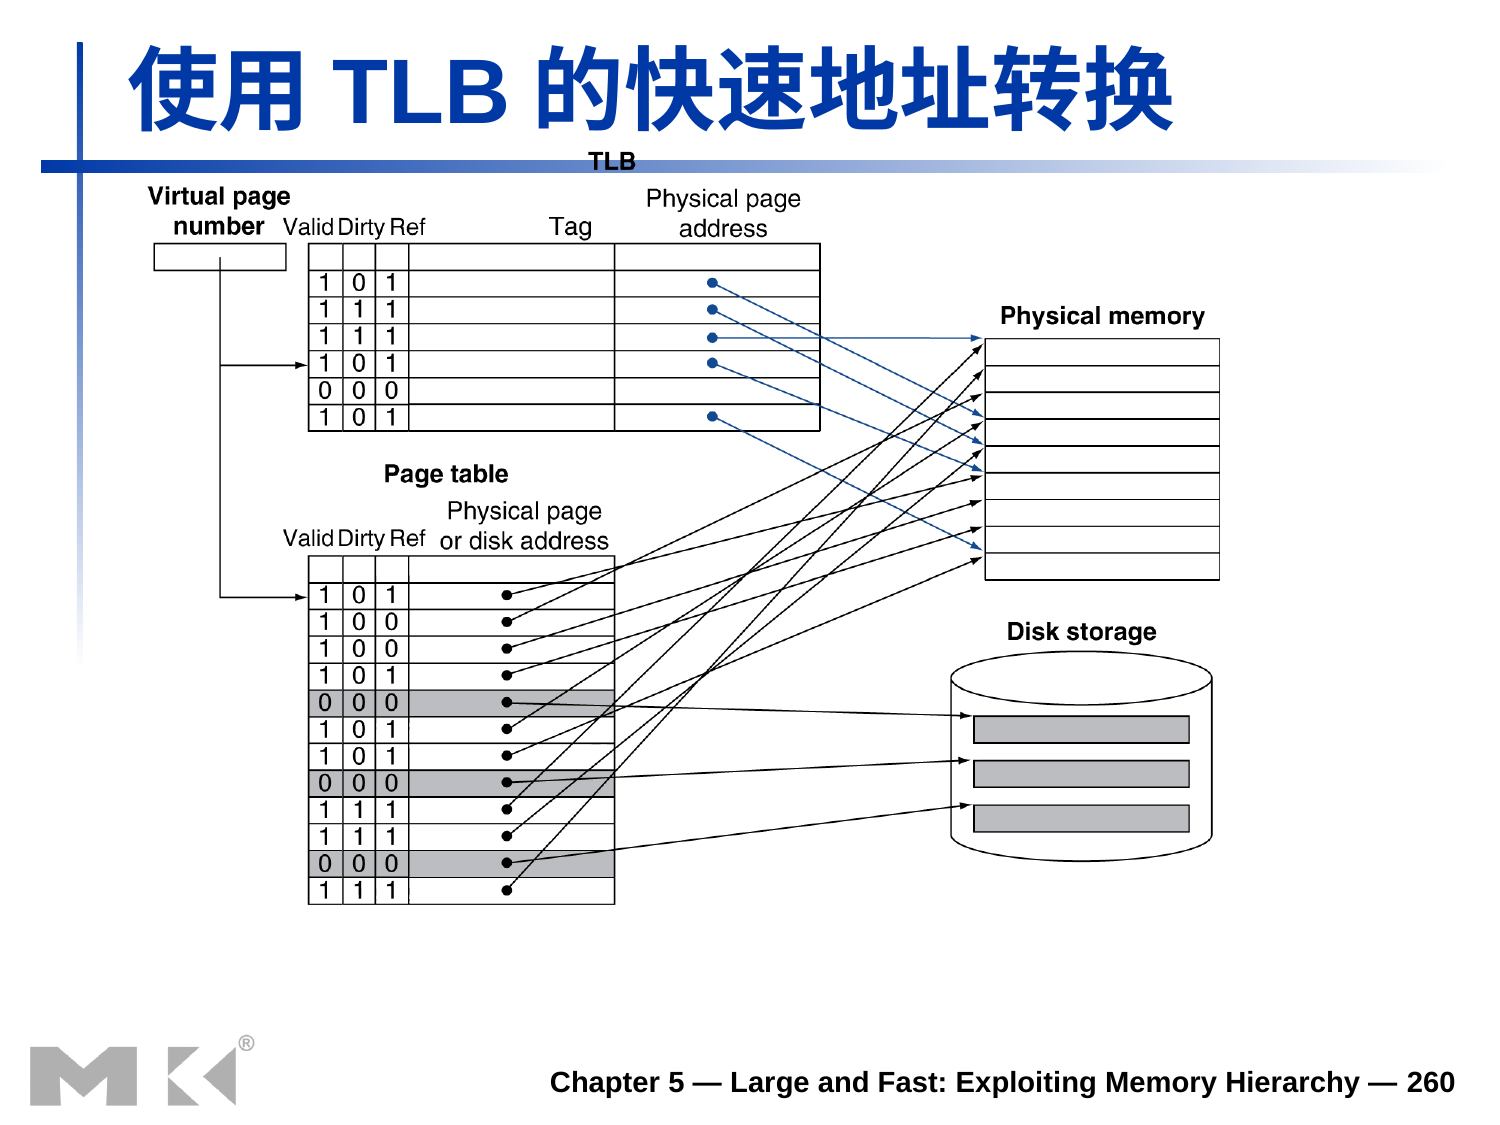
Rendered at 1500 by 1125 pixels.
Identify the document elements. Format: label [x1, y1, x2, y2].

picture [147, 148, 1220, 905]
title [111, 0, 1468, 150]
picture [29, 1034, 255, 1106]
footer [277, 1046, 1471, 1106]
